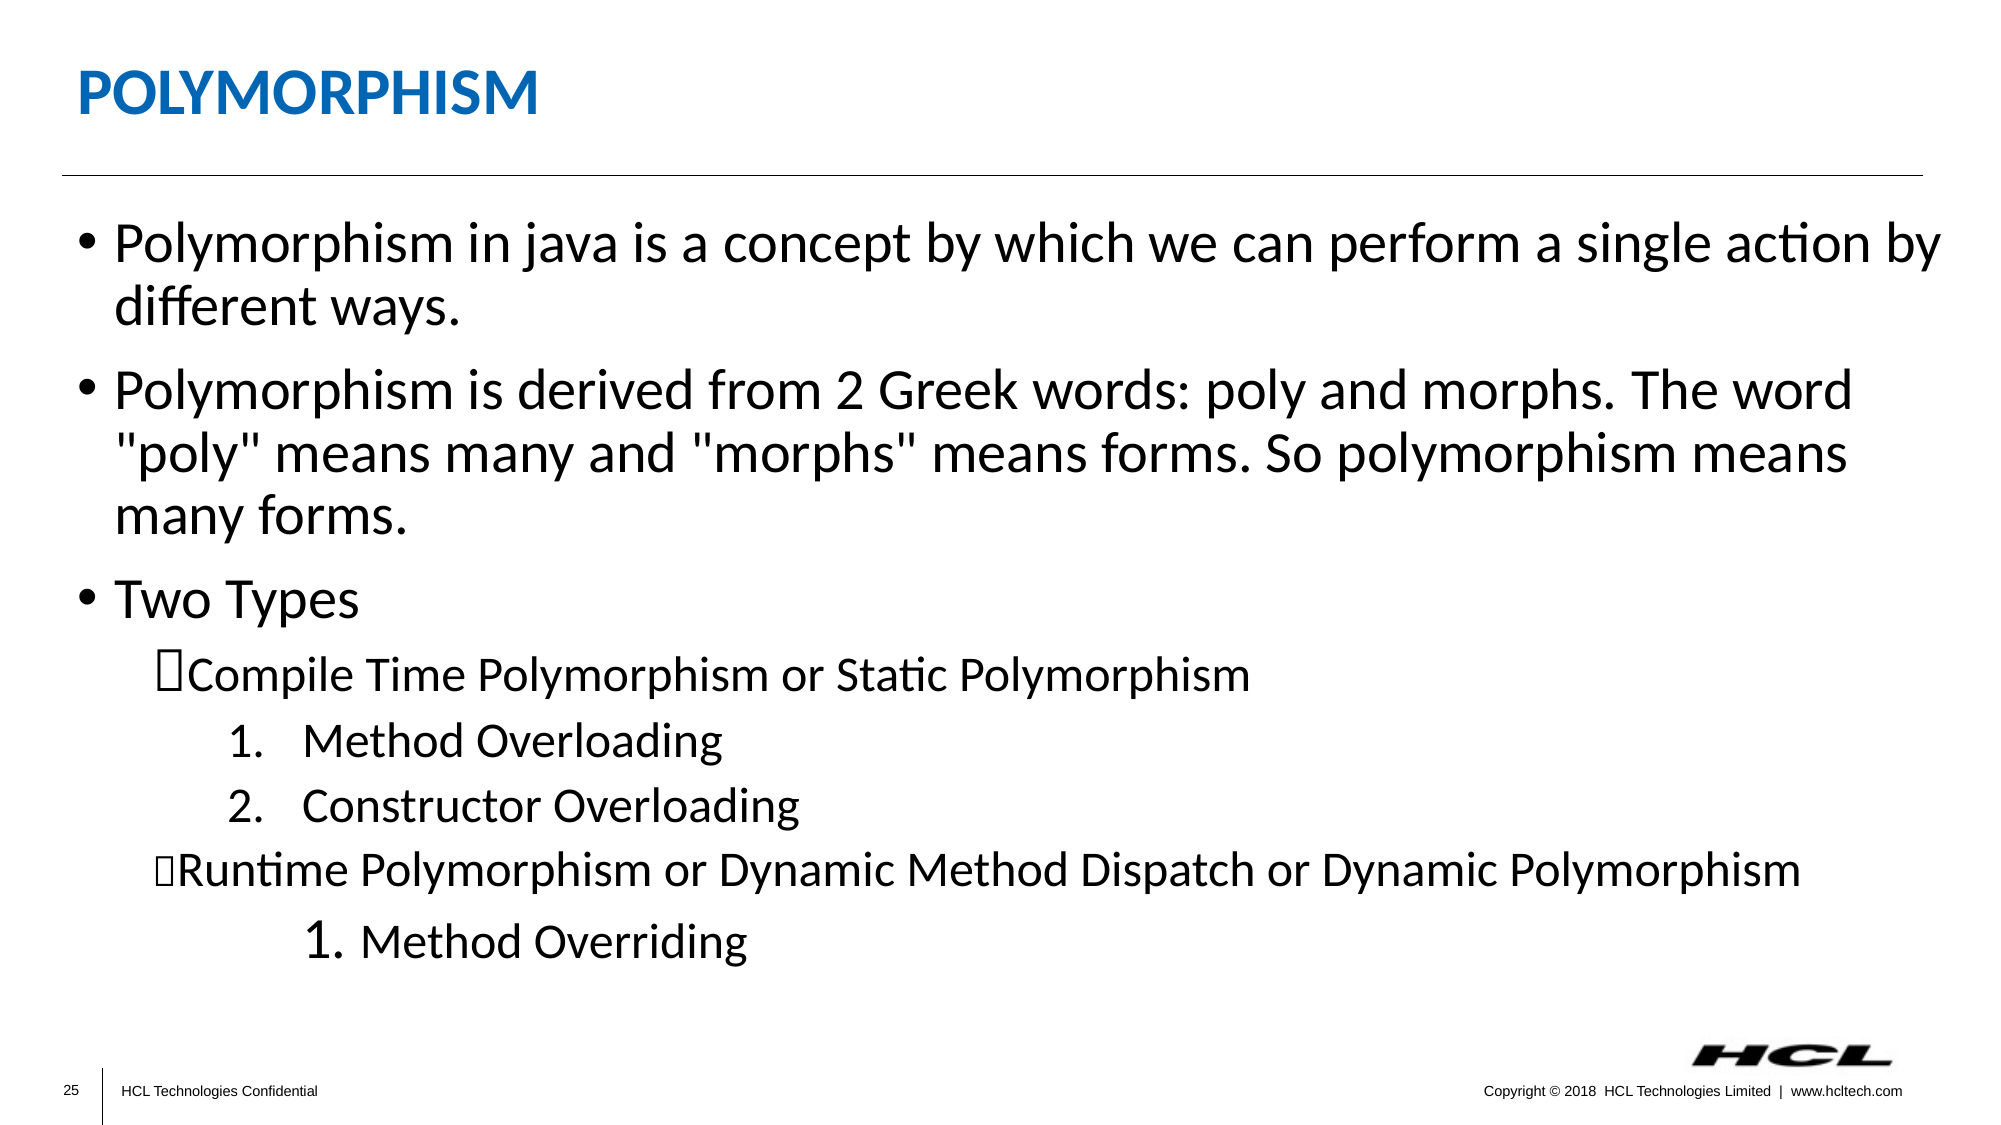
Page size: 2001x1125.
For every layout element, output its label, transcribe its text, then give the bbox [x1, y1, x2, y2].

picture [1660, 1024, 1924, 1080]
title Polymorphism [62, 42, 1781, 144]
list Polymorphism in java is a concept by which we can perform a single action by different ways. Polymorphism is derived from 2 Greek words: poly and morphs. The word "poly" means many and "morphs" means forms. So polymorphism means many forms. Two Types Compile Time Polymorphism or Static Polymorphism Method Overloading Constructor Overloading Runtime Polymorphism or Dynamic Method Dispatch or Dynamic Polymorphism 1. Method Overriding [62, 204, 1963, 1014]
